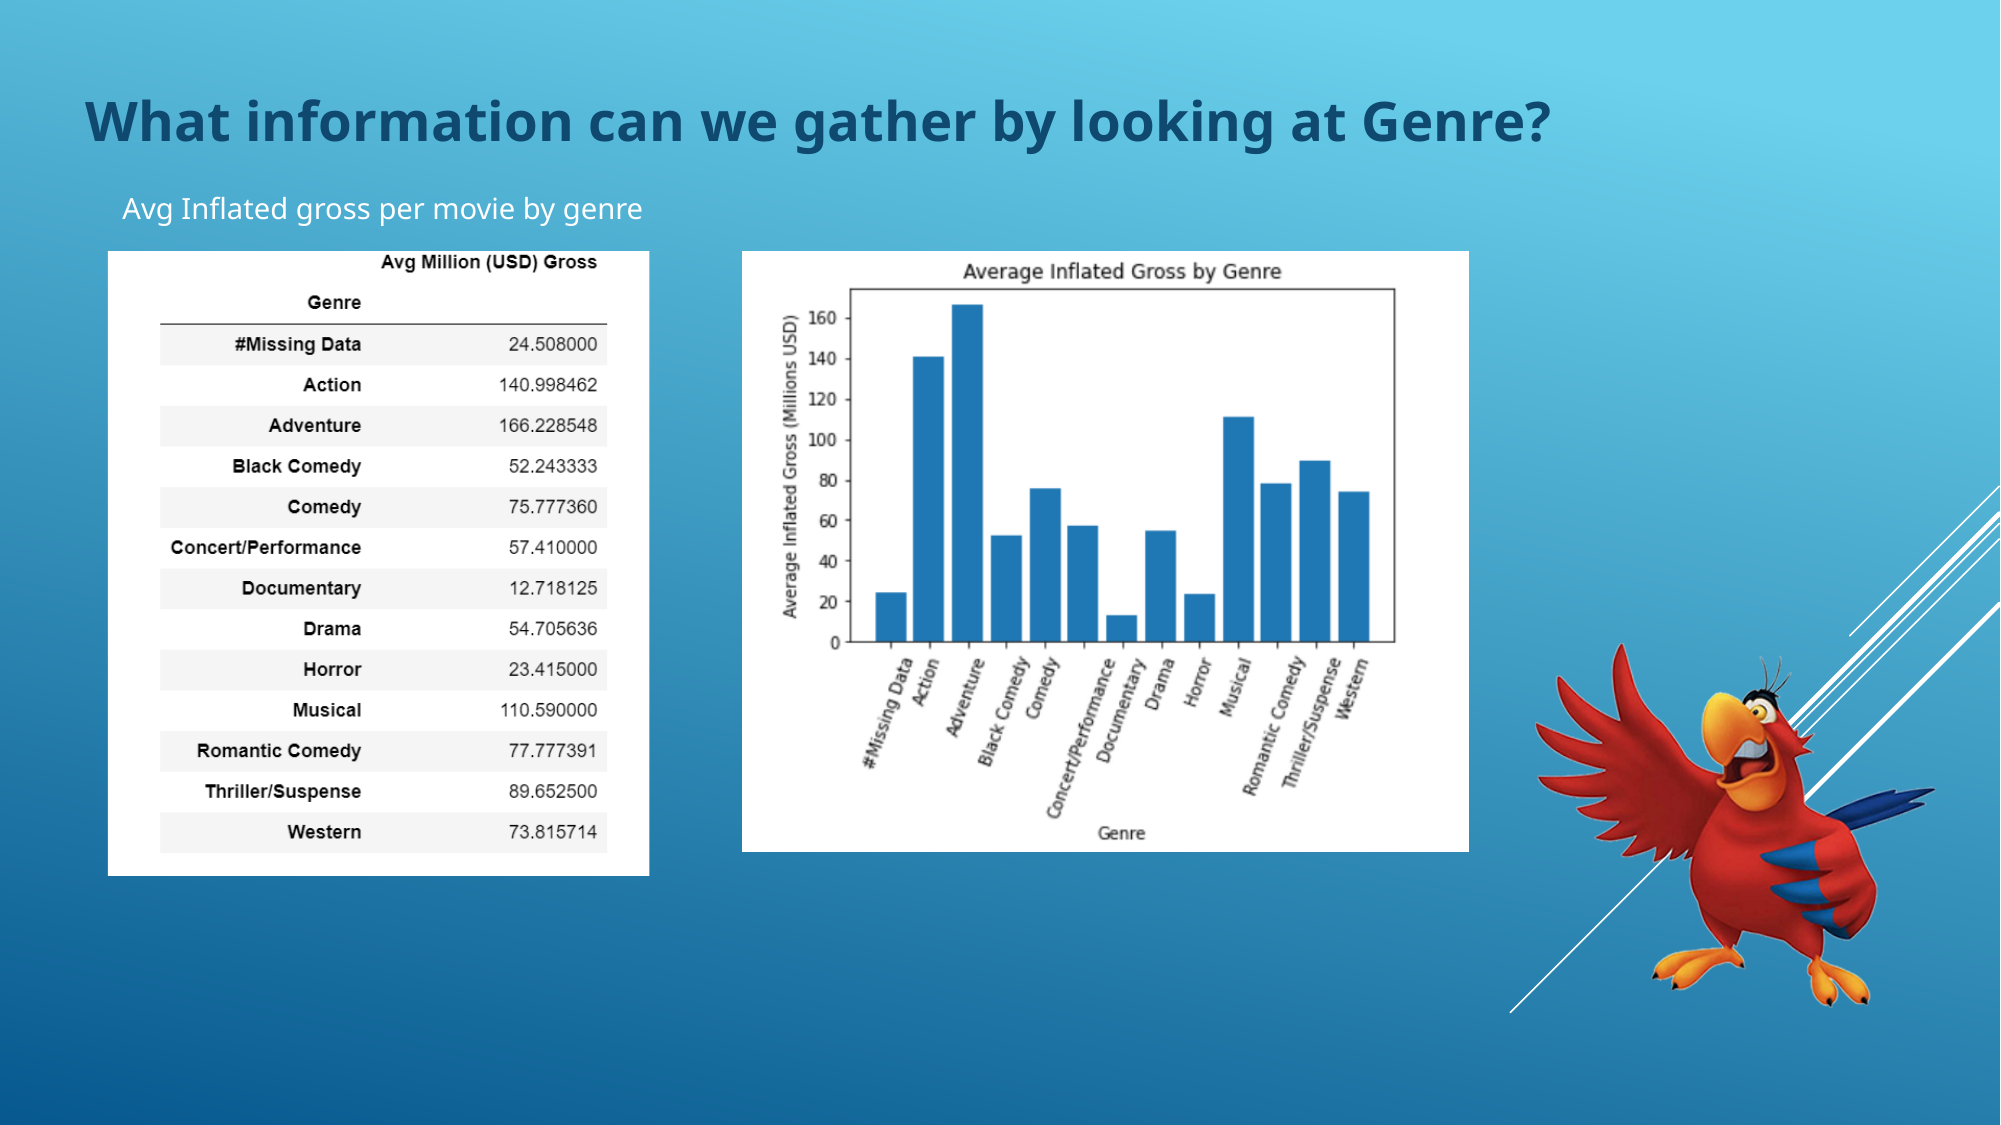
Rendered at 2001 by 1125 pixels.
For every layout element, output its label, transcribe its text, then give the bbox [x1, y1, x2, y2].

picture [742, 251, 1469, 853]
picture [107, 251, 650, 877]
text_box Avg Inflated gross per movie by genre [107, 182, 743, 278]
picture [1534, 642, 1936, 1008]
list What information can we gather by looking at Genre? [70, 78, 1849, 204]
